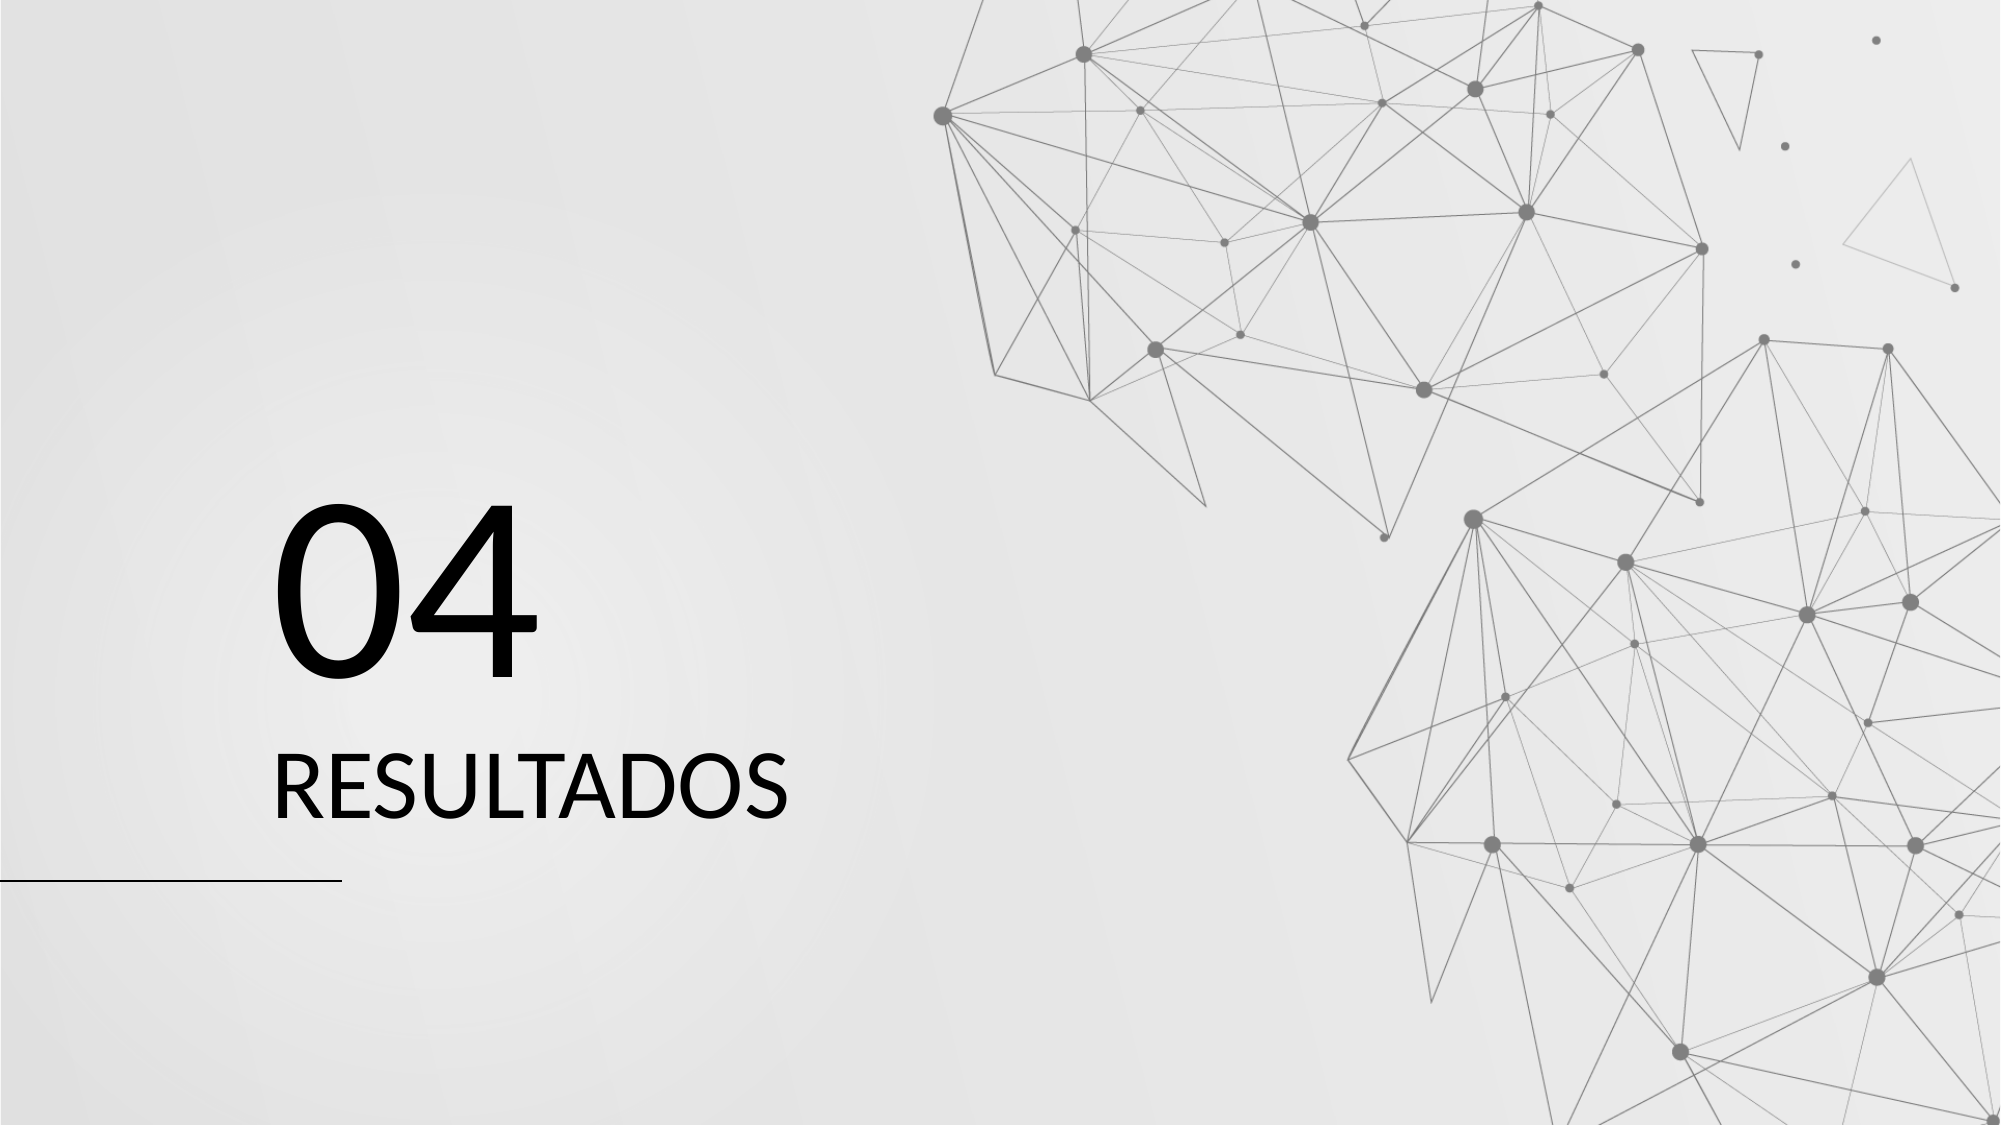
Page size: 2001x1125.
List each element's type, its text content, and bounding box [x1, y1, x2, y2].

title 04 [251, 508, 903, 674]
picture [0, 0, 2001, 1125]
title RESULTADOS [251, 674, 1346, 899]
